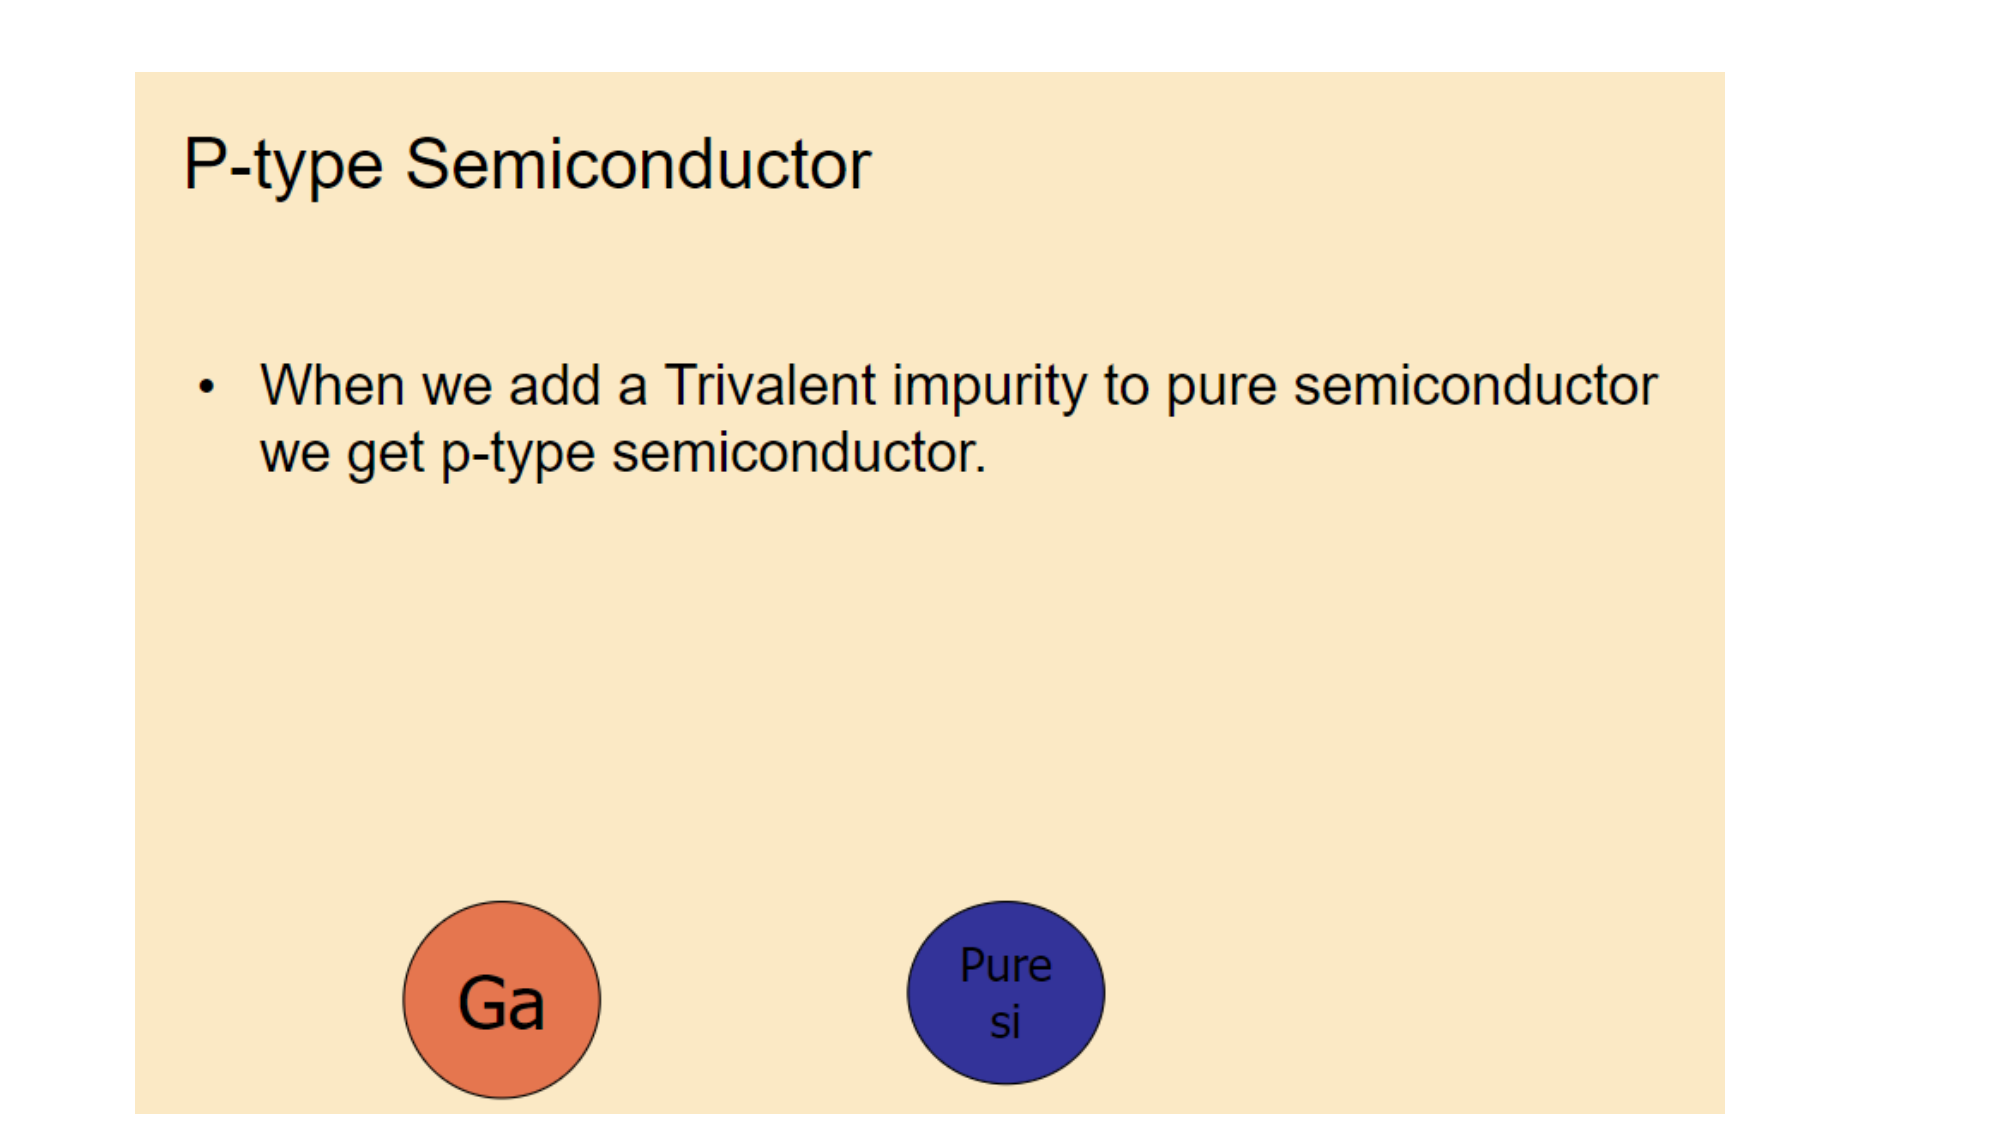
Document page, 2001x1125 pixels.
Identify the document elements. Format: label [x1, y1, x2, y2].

picture [135, 72, 1725, 1114]
